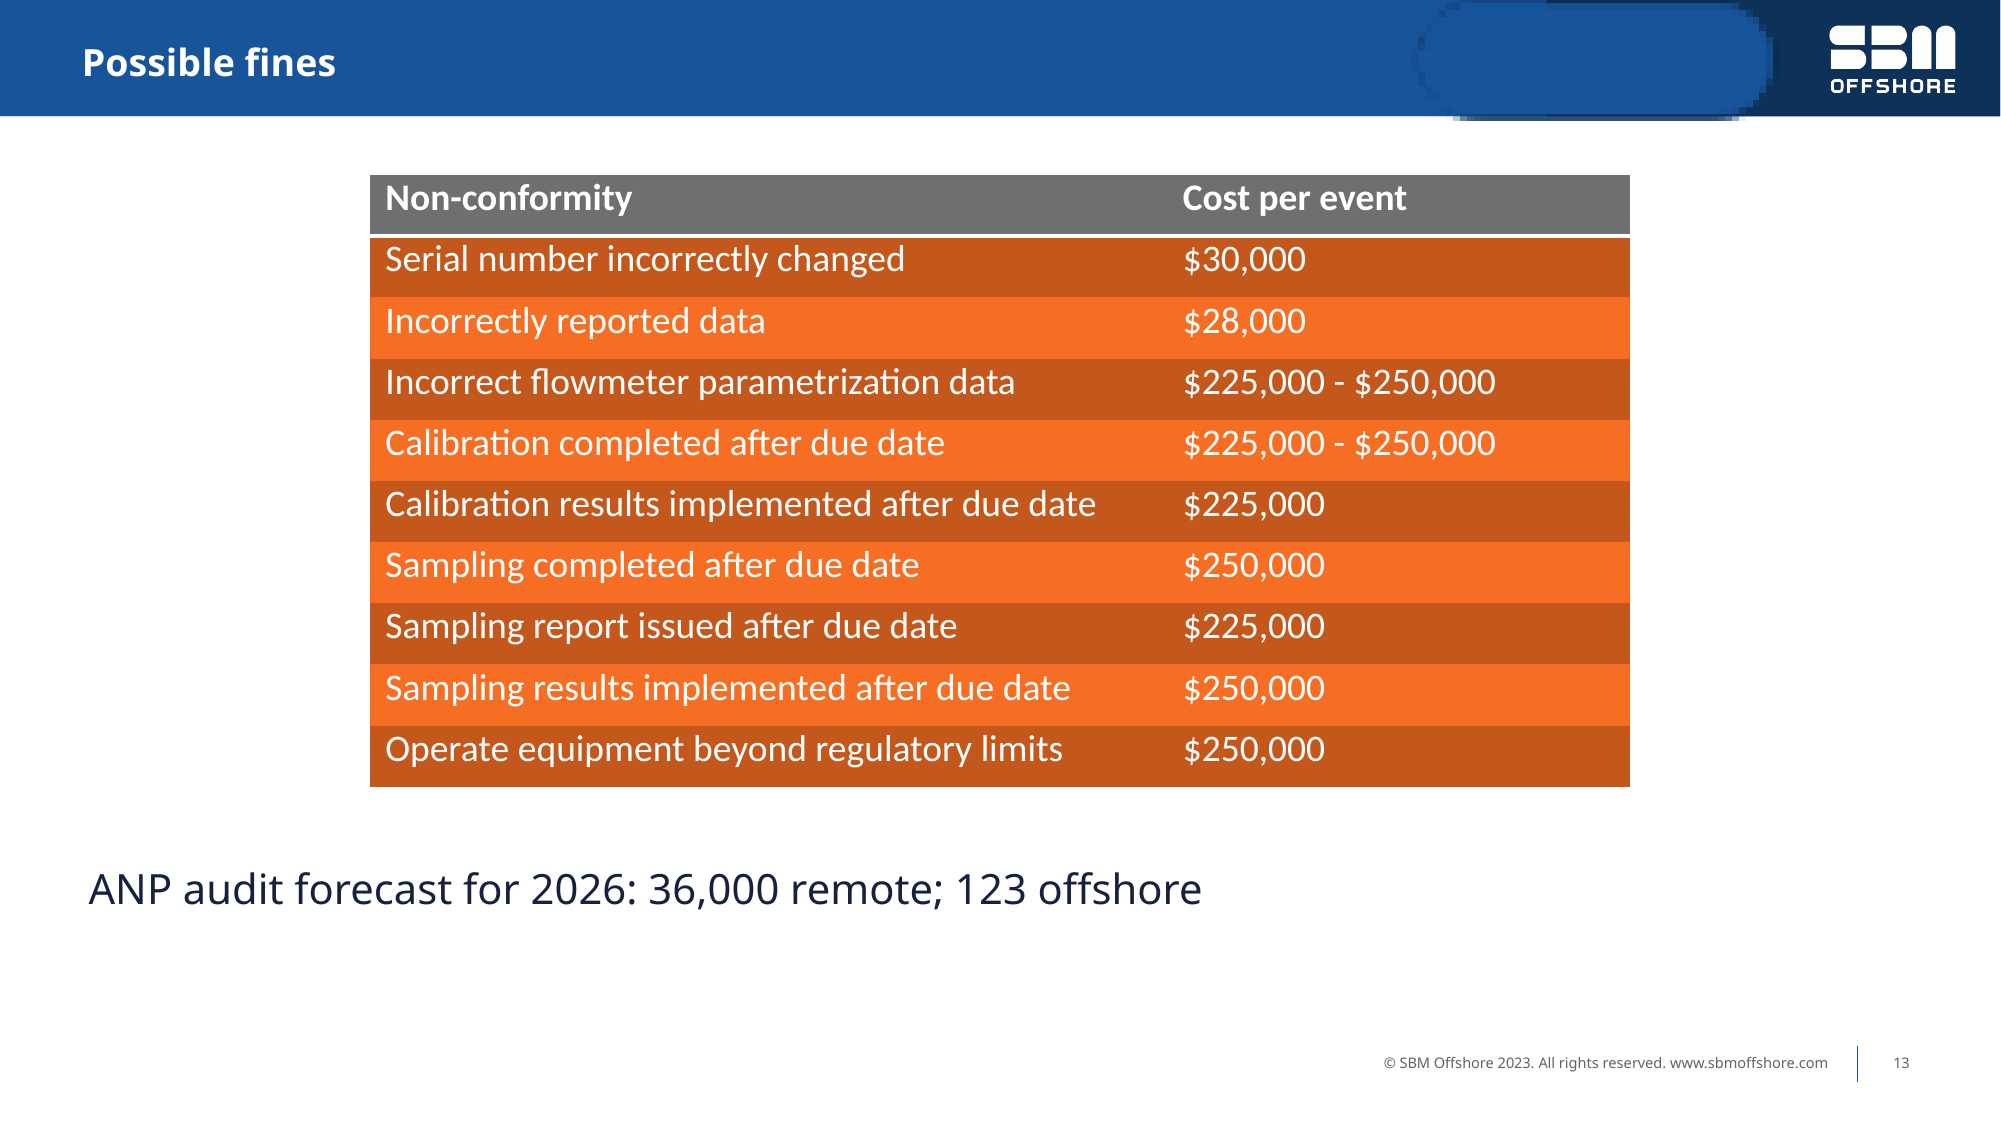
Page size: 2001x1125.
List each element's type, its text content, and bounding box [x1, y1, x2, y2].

text_box ANP audit forecast for 2026: 36,000 remote; 123 offshore [88, 869, 1872, 921]
footer © SBM Offshore 2023. All rights reserved. www.sbmoffshore.com [1168, 1045, 1844, 1083]
table_cell Operate equipment beyond regulatory limits [370, 726, 1168, 787]
table_cell Incorrect flowmeter parametrization data [370, 359, 1168, 420]
table_cell $28,000 [1168, 297, 1630, 359]
table_cell $250,000 [1168, 542, 1630, 603]
table_cell $225,000 - $250,000 [1168, 420, 1630, 481]
picture [1406, 0, 1961, 173]
table_cell Incorrectly reported data [370, 297, 1168, 359]
slide_number 13 [1871, 1045, 1932, 1083]
table_cell Sampling results implemented after due date [370, 664, 1168, 726]
table_cell Calibration results implemented after due date [370, 481, 1168, 542]
table_cell $250,000 [1168, 726, 1630, 787]
table_cell Sampling completed after due date [370, 542, 1168, 603]
table_cell $225,000 [1168, 481, 1630, 542]
table_cell Calibration completed after due date [370, 420, 1168, 481]
table_cell Serial number incorrectly changed [370, 238, 1168, 297]
table_cell $225,000 - $250,000 [1168, 359, 1630, 420]
table_header Cost per event [1168, 175, 1630, 234]
table_header Non-conformity [370, 175, 1168, 234]
table_cell $250,000 [1168, 664, 1630, 726]
title Possible fines [66, 0, 1546, 166]
table_cell $30,000 [1168, 238, 1630, 297]
table_cell $225,000 [1168, 603, 1630, 664]
table_cell Sampling report issued after due date [370, 603, 1168, 664]
